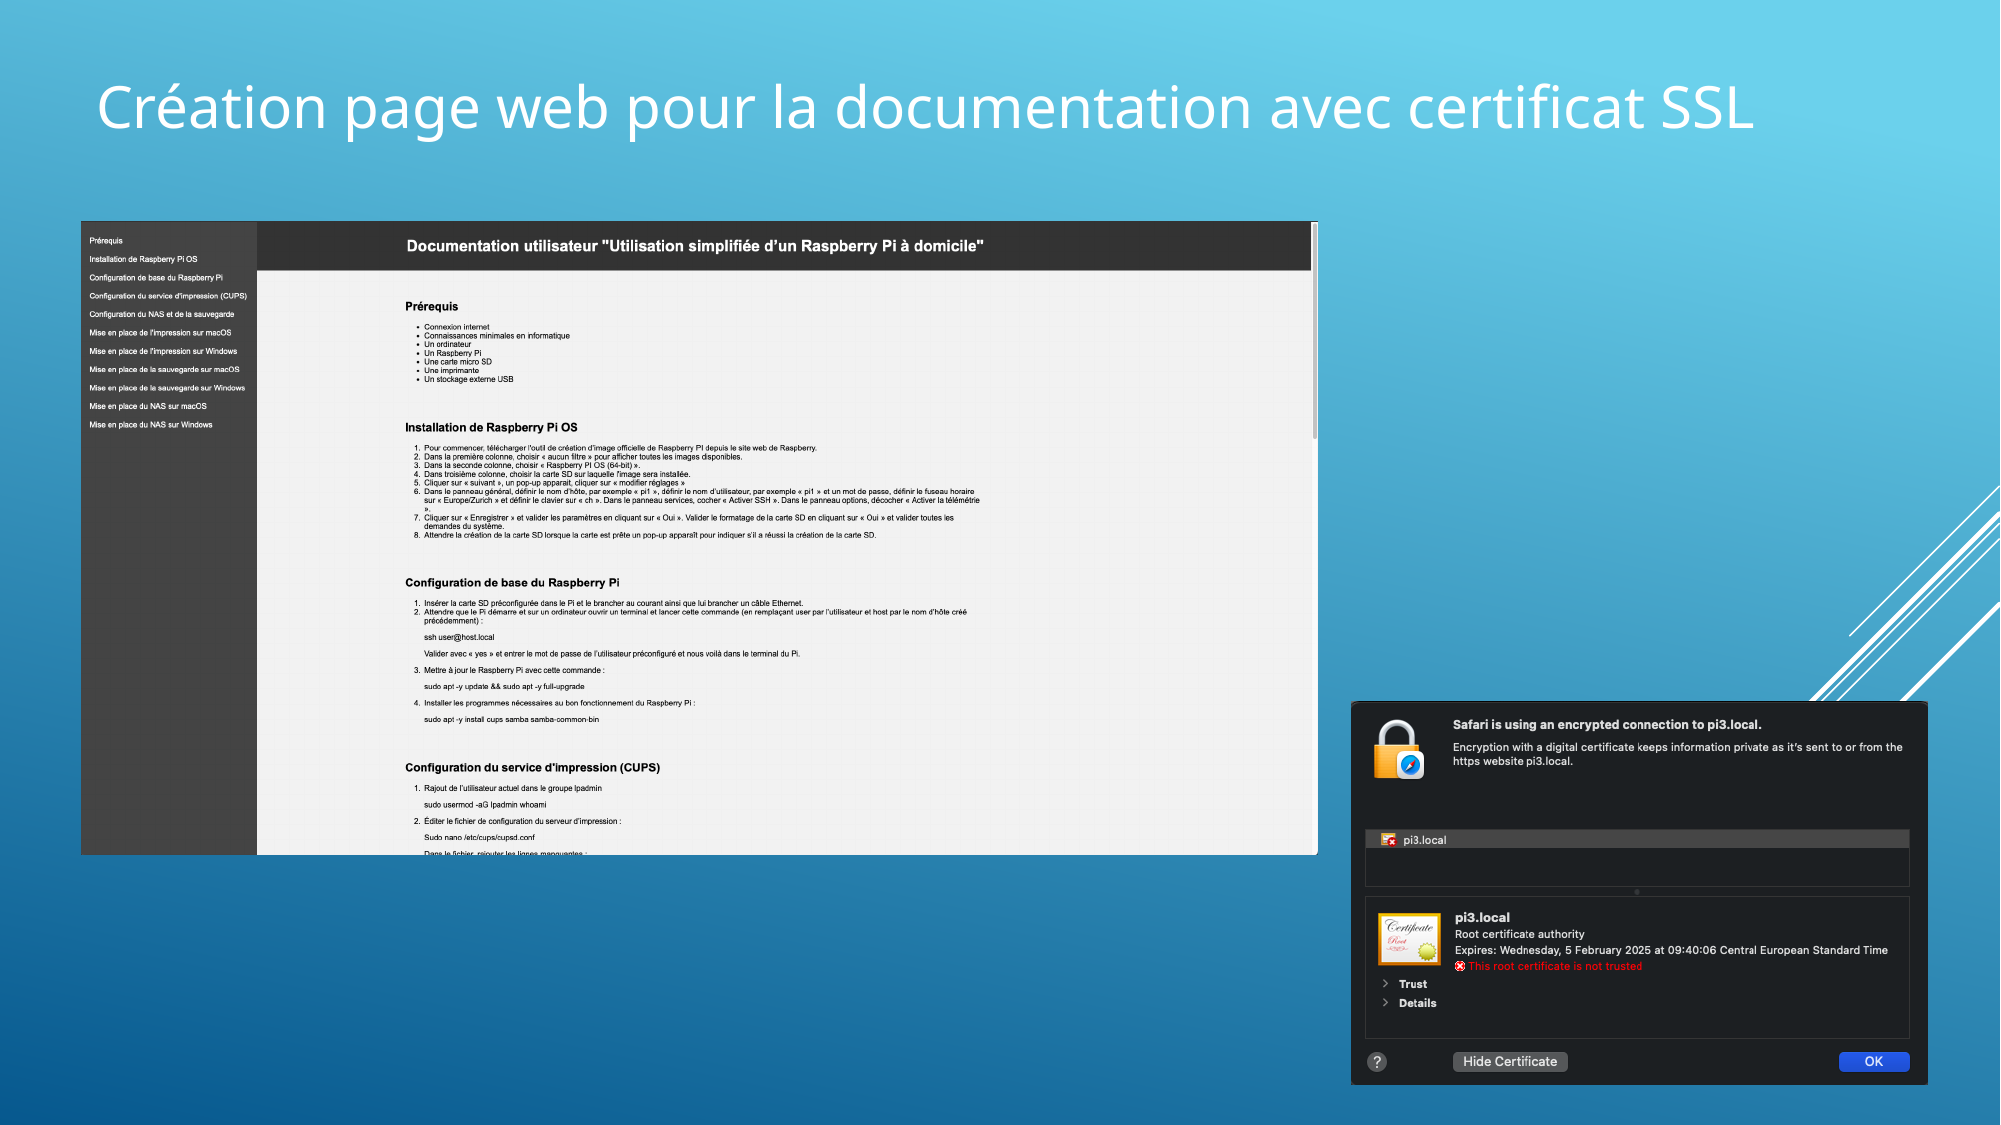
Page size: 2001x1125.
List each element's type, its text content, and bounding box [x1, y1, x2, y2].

picture [80, 221, 1318, 856]
picture [1350, 701, 1929, 1086]
text_box Création page web pour la documentation avec certificat SSL [81, 62, 1977, 148]
